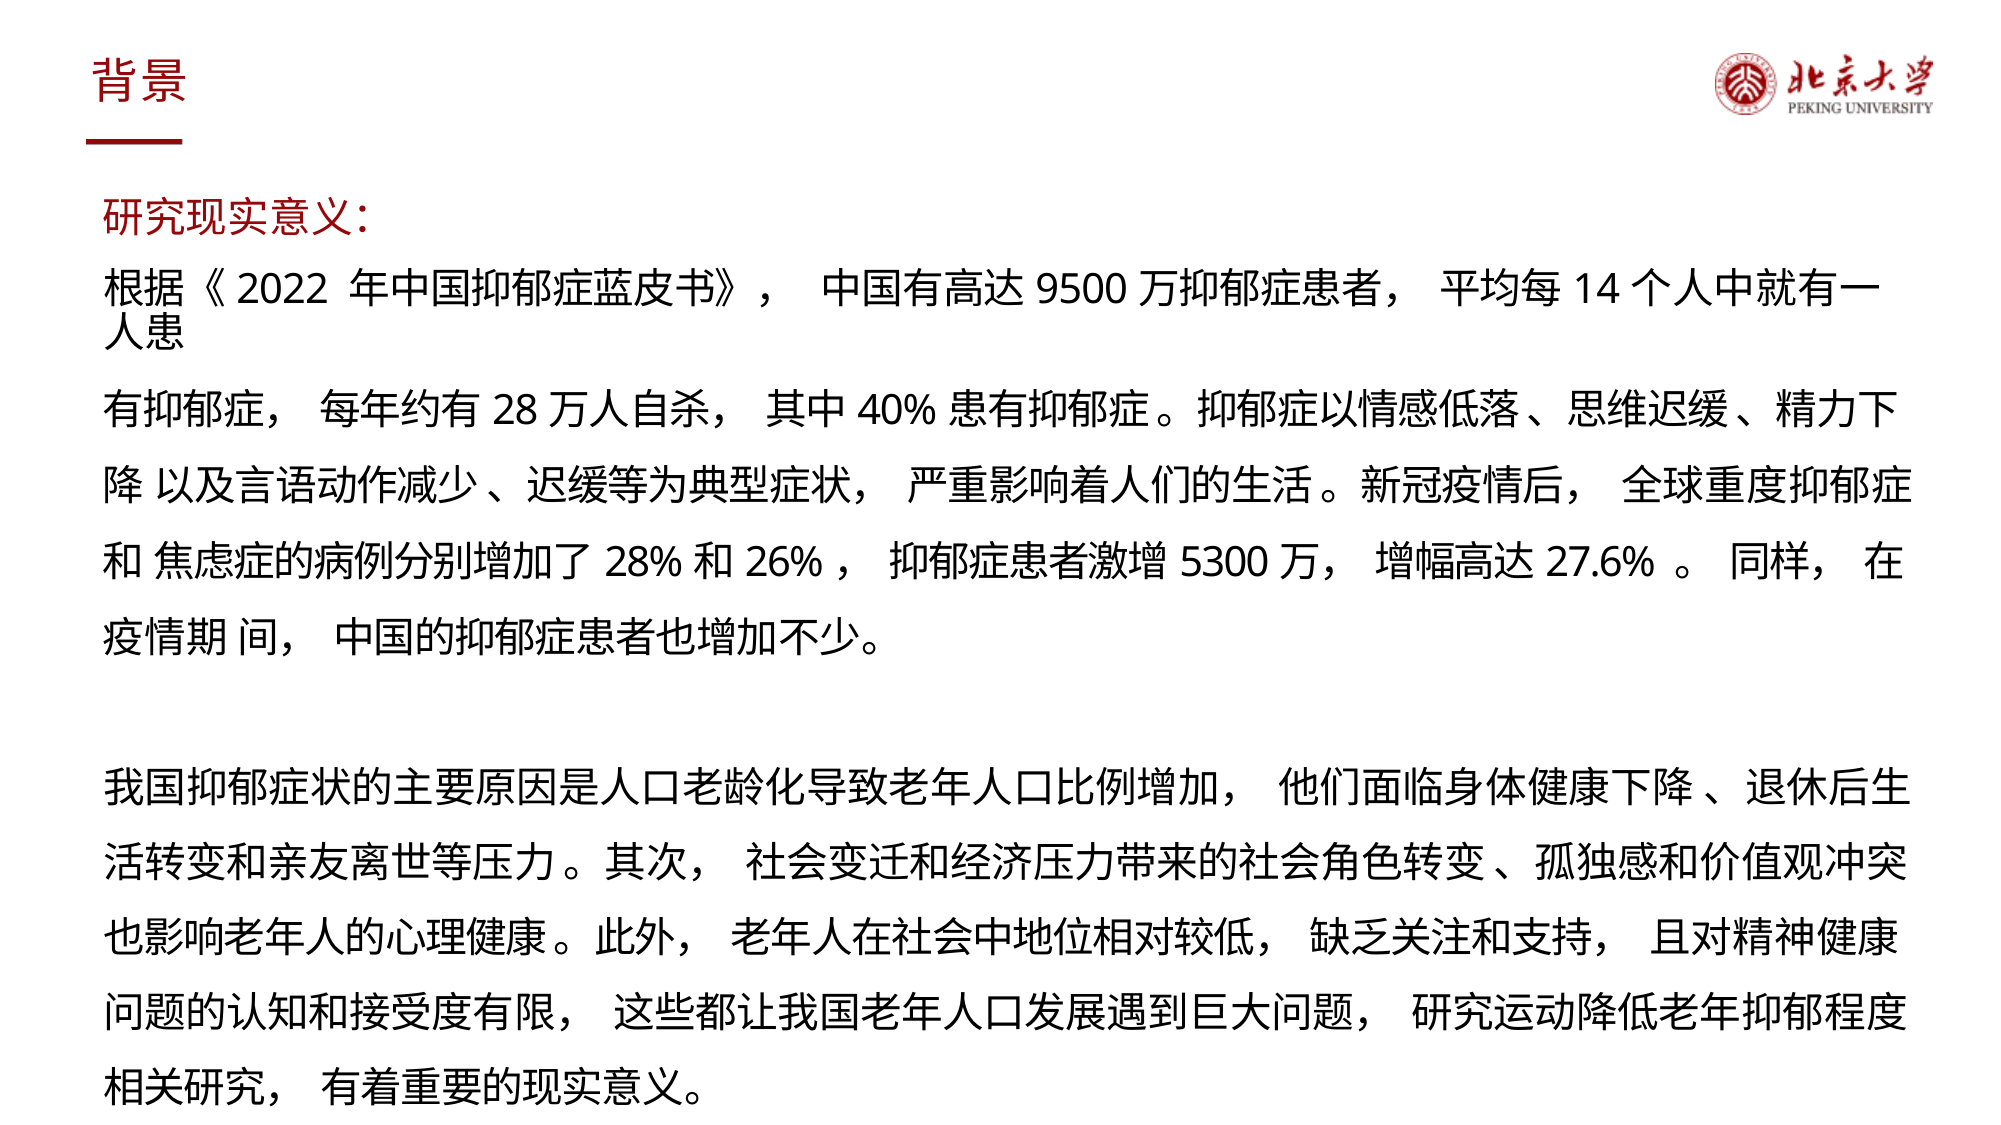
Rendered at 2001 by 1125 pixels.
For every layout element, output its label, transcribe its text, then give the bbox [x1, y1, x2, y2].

text_box 研究现实意义： 根据《2022 年中国抑郁症蓝皮书》， 中国有高达9500万抑郁症患者， 平均每14个人中就有一人患 有抑郁症， 每年约有28万人自杀， 其中40%患有抑郁症 。抑郁症以情感低落 、思维迟缓 、精力下降 以及言语动作减少 、迟缓等为典型症状， 严重影响着人们的生活 。新冠疫情后， 全球重度抑郁症和 焦虑症的病例分别增加了28%和26%， 抑郁症患者激增5300万， 增幅高达27.6% 。 同样， 在疫情期 间， 中国的抑郁症患者也增加不少。 我国抑郁症状的主要原因是人口老龄化导致老年人口比例增加， 他们面临身体健康下降 、退休后生 活转变和亲友离世等压力 。其次， 社会变迁和经济压力带来的社会角色转变 、孤独感和价值观冲突 也影响老年人的心理健康 。此外， 老年人在社会中地位相对较低， 缺乏关注和支持， 且对精神健康 问题的认知和接受度有限， 这些都让我国老年人口发展遇到巨大问题， 研究运动降低老年抑郁程度 相关研究， 有着重要的现实意义。 [100, 191, 1920, 1069]
picture [86, 139, 184, 146]
picture [1715, 53, 1933, 115]
text_box 背景 [88, 52, 192, 111]
